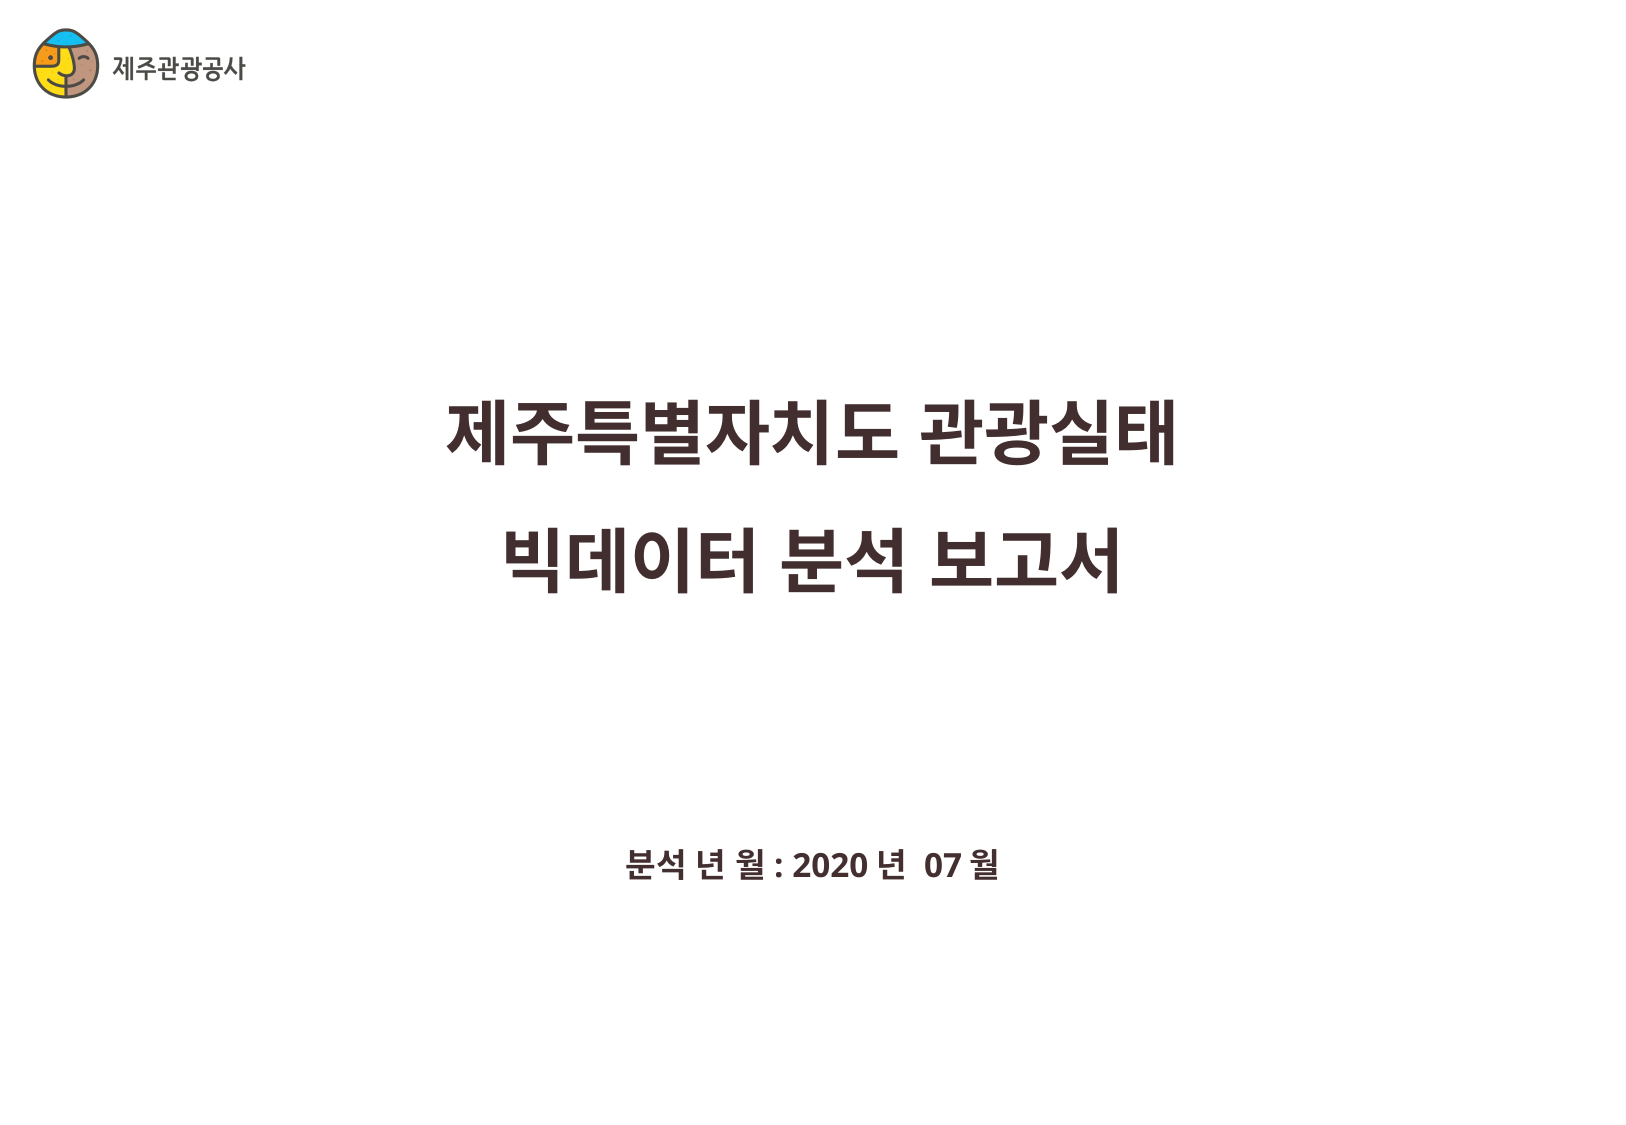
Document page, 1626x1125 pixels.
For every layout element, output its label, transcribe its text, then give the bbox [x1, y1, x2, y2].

picture [28, 27, 104, 101]
text_box 제주특별자치도 관광실태 빅데이터 분석 보고서 [0, 339, 1625, 609]
text_box [0, 0, 1625, 207]
text_box 분석 년 월: 2020년 07월 [0, 816, 1625, 892]
picture [110, 53, 248, 84]
